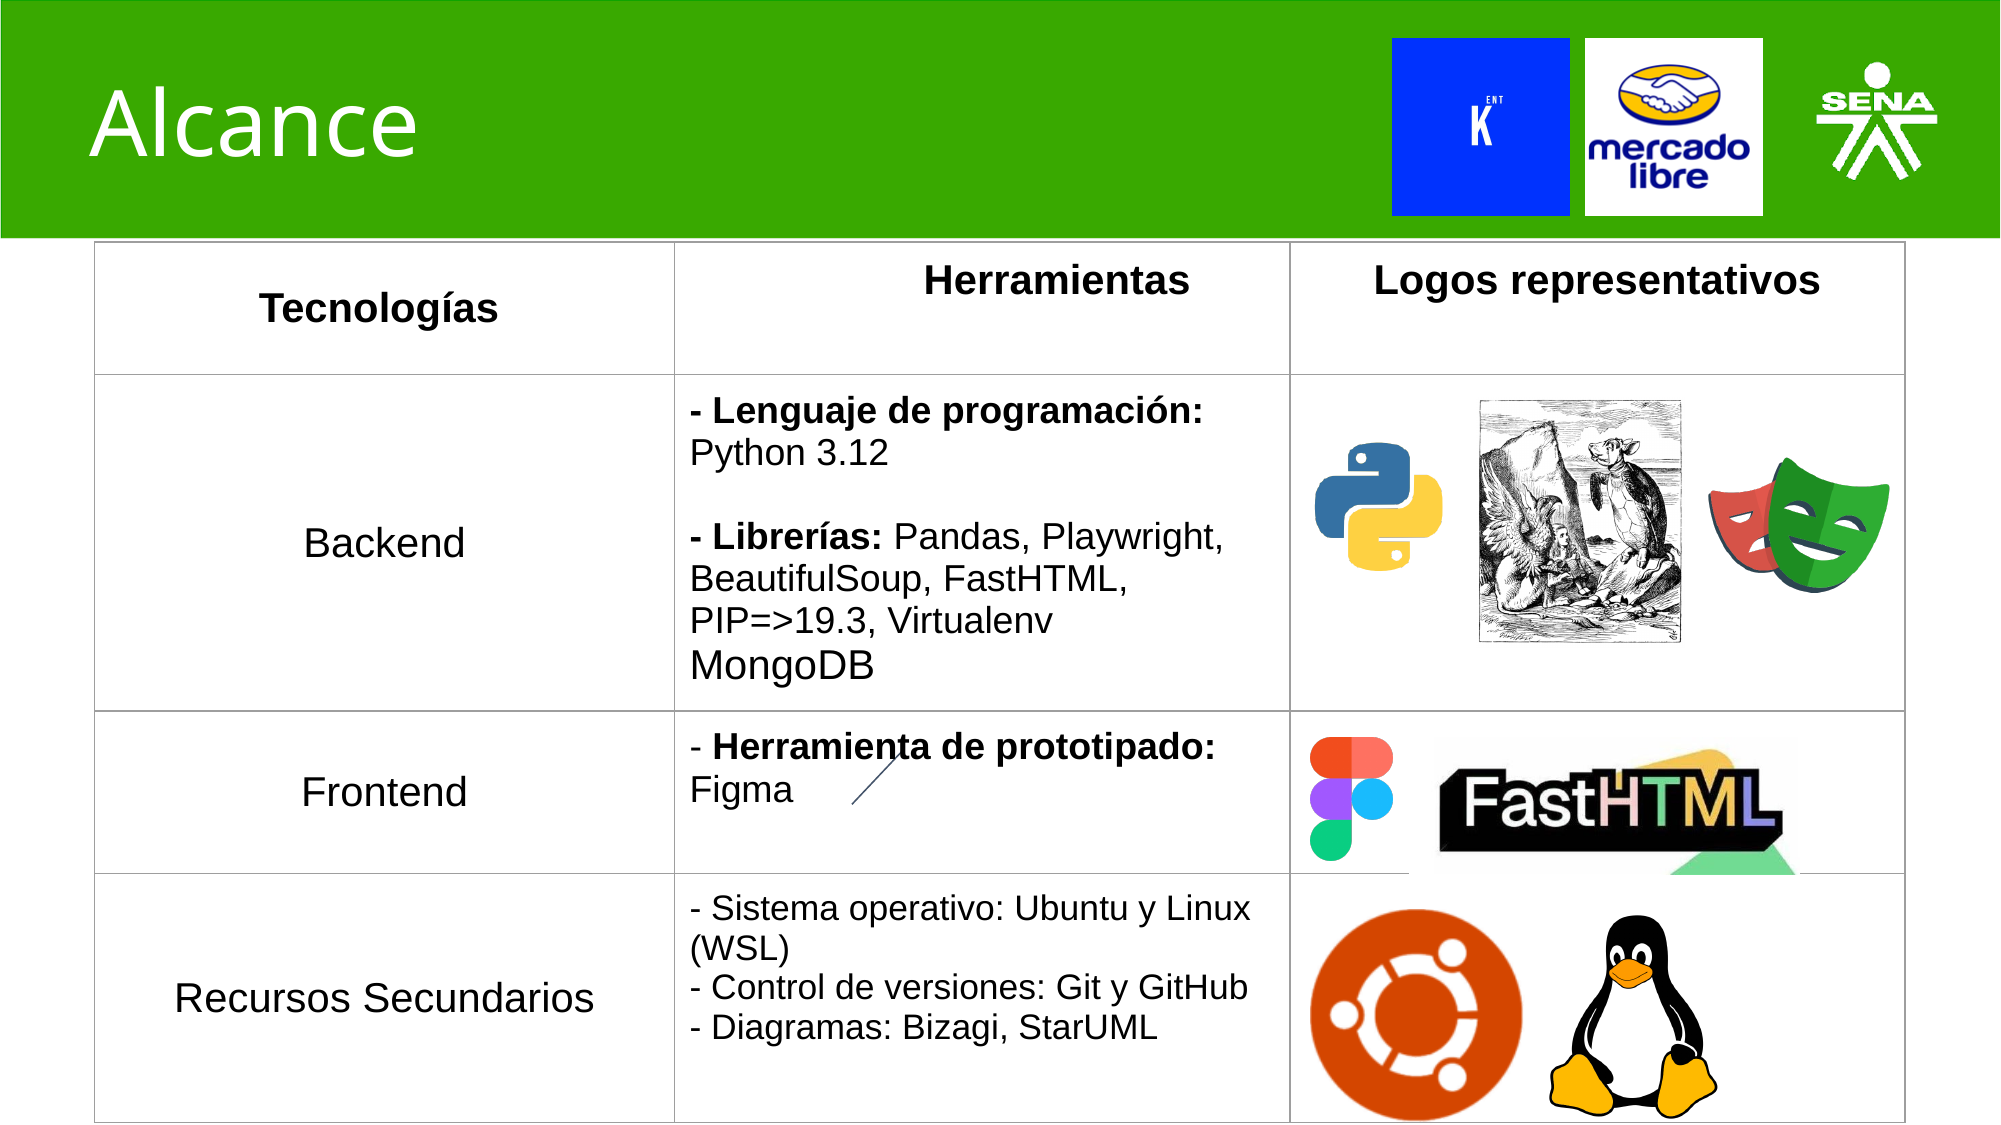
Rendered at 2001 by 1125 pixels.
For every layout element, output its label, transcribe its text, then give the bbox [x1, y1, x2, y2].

table_cell [1291, 712, 1904, 873]
table_header Herramientas [675, 243, 1289, 374]
table_cell - Sistema operativo: Ubuntu y Linux (WSL) - Control de versiones: Git y GitHub - Diagramas: Bizagi, StarUML [675, 874, 1289, 1122]
table_cell Recursos Secundarios [95, 874, 674, 1122]
table_cell [1291, 375, 1904, 710]
table_cell - Herramienta de prototipado: Figma [675, 712, 1289, 873]
table_cell [1291, 874, 1904, 1122]
table_cell - Lenguaje de programación: Python 3.12 - Librerías: Pandas, Playwright, BeautifulSoup, FastHTML, PIP=>19.3, Virtualenv MongoDB [675, 375, 1289, 710]
table_cell Frontend [95, 712, 674, 873]
table_header Tecnologías [95, 243, 674, 374]
title Alcance [74, 18, 1800, 236]
table_header Logos representativos [1291, 243, 1904, 374]
picture [0, 0, 2001, 1125]
table_cell Backend [95, 375, 674, 710]
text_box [851, 751, 902, 805]
